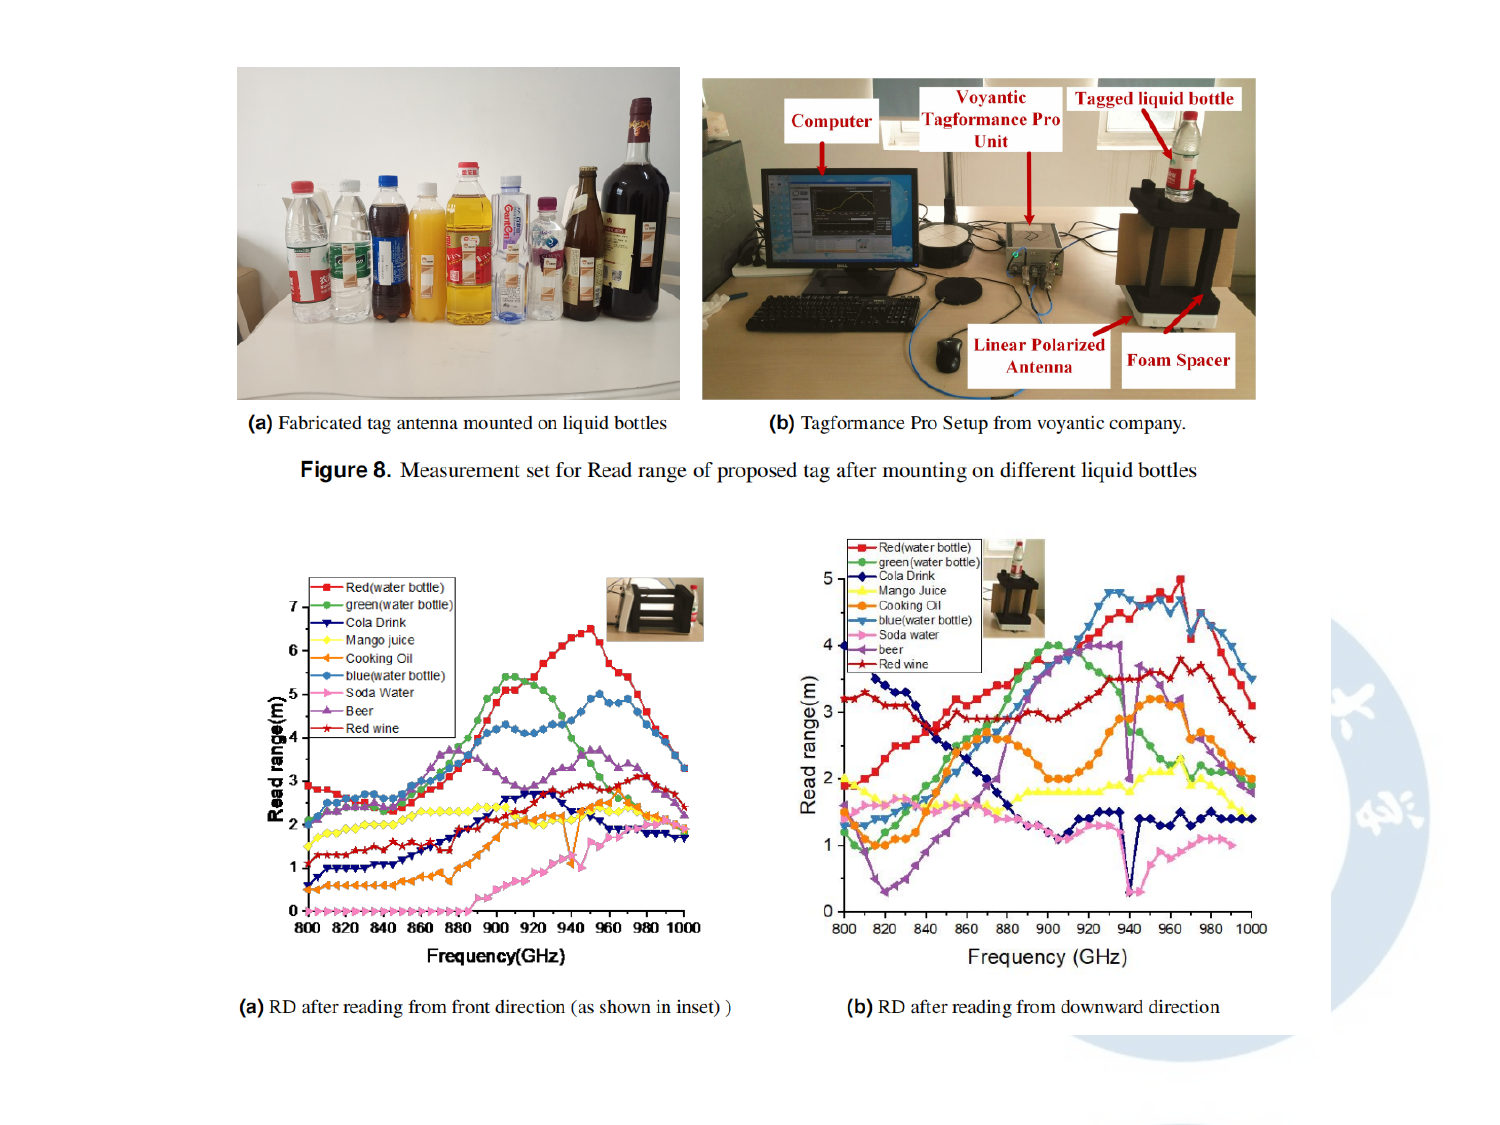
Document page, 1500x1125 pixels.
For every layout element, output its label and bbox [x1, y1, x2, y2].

picture [97, 2, 1331, 1036]
